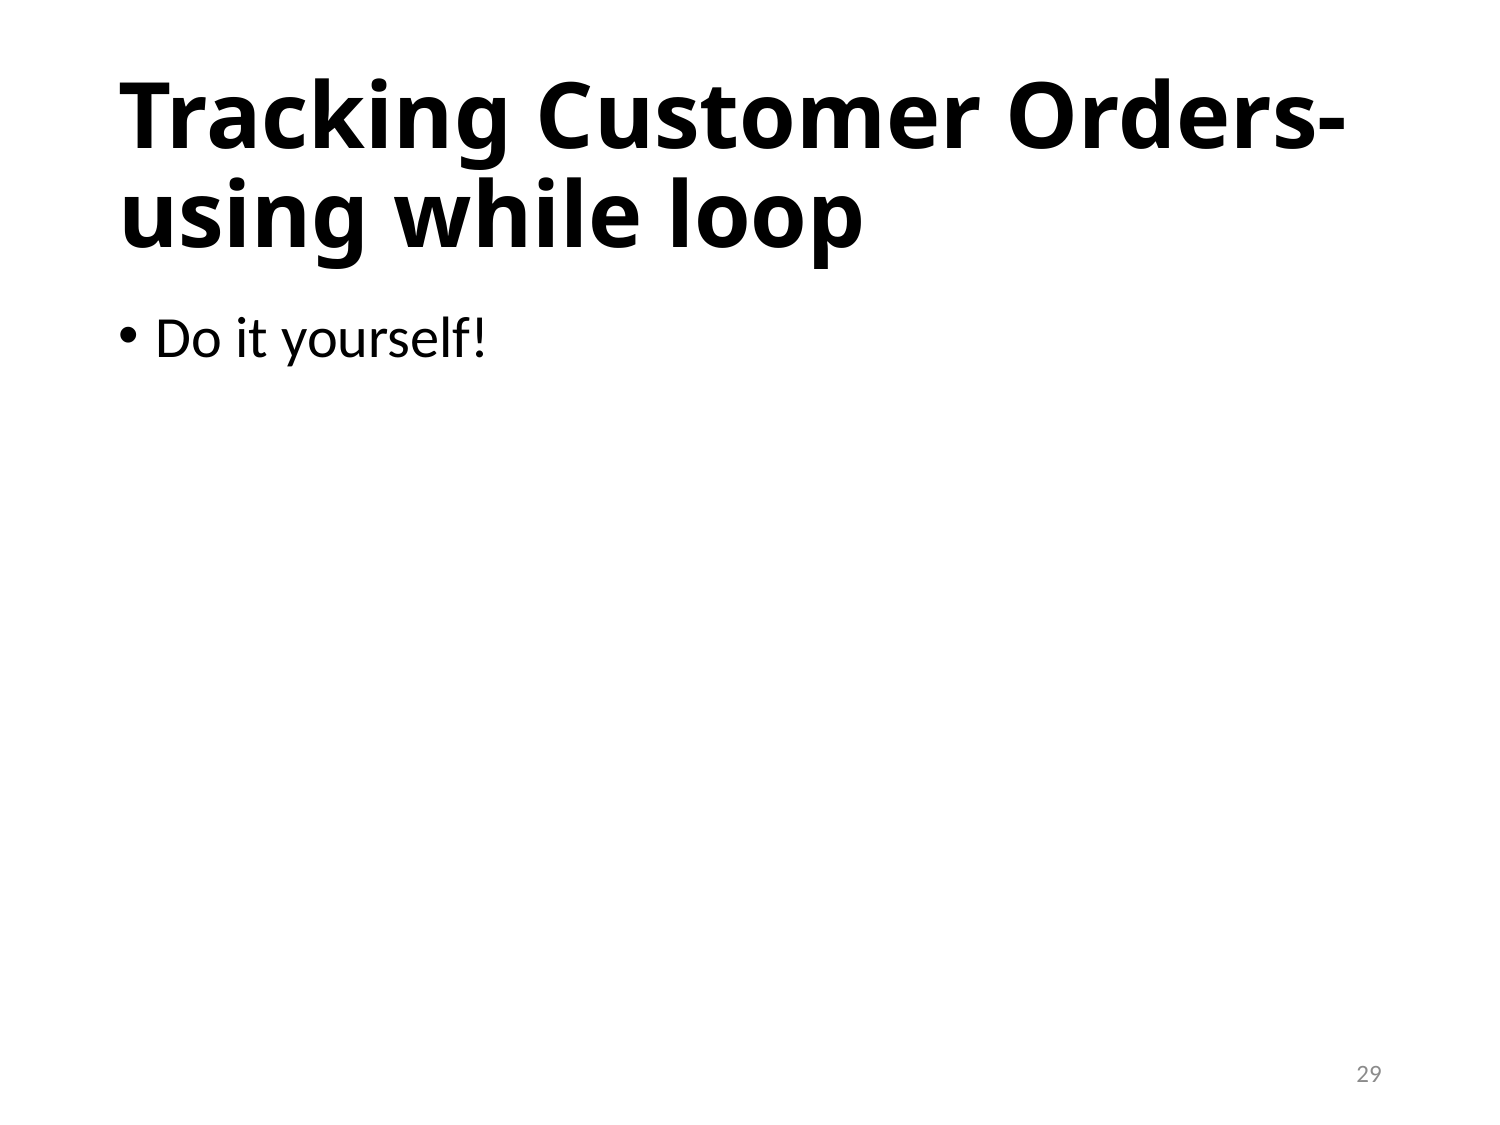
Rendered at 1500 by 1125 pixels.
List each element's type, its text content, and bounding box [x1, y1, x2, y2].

title Tracking Customer Orders-using while loop [103, 59, 1397, 278]
list Do it yourself! [103, 299, 1397, 1014]
slide_number 29 [1059, 1042, 1397, 1103]
